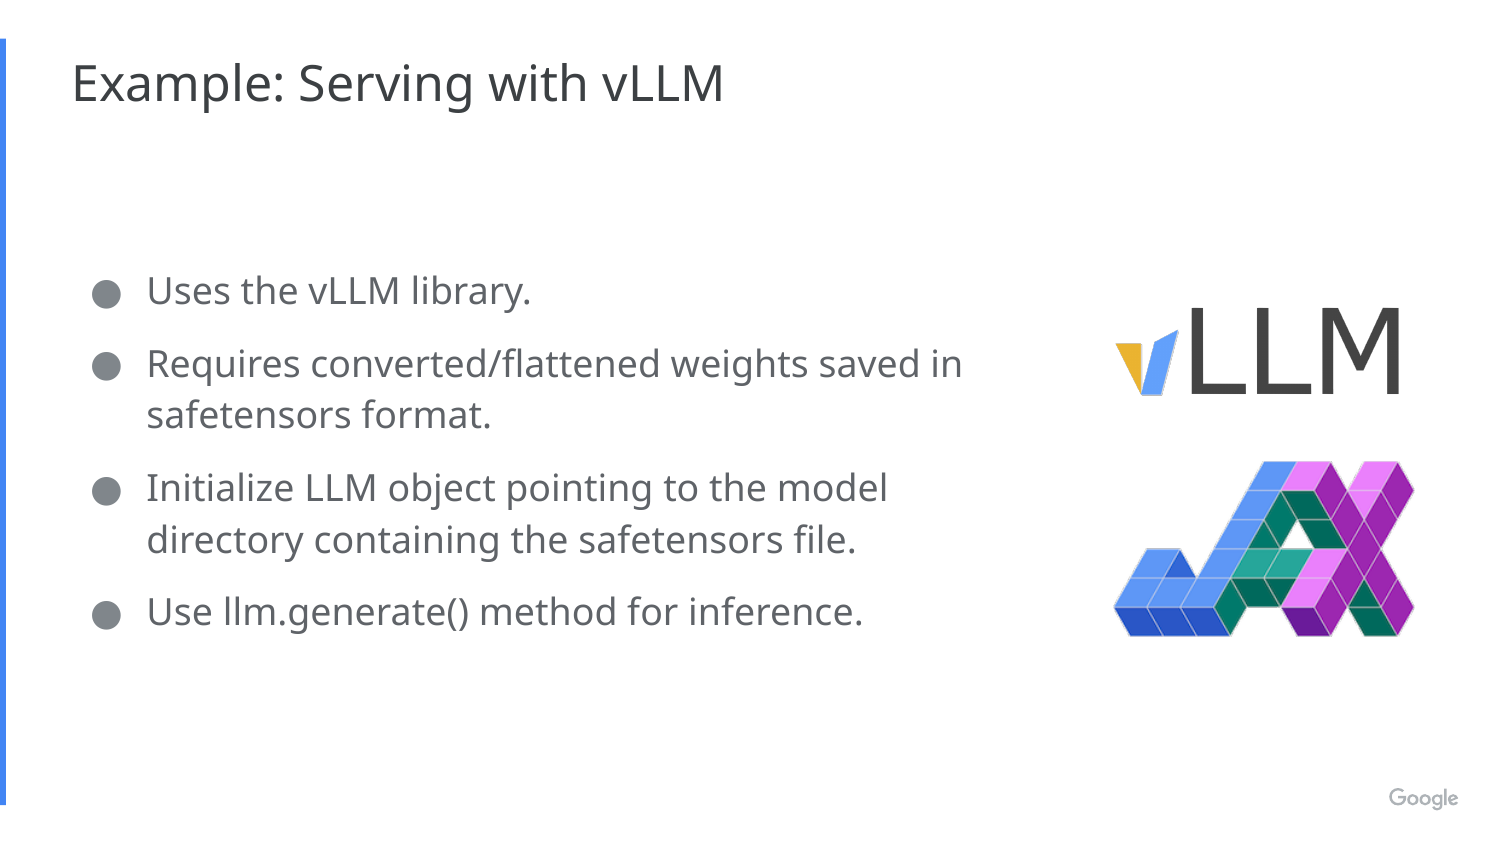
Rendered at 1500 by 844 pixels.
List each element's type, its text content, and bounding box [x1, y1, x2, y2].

title Example: Serving with vLLM [56, 43, 1336, 215]
list Uses the vLLM library. Requires converted/flattened weights saved in safetensors format. Initialize LLM object pointing to the model directory containing the safetensors file. Use llm.generate() method for inference. [56, 245, 1068, 751]
picture [1043, 287, 1484, 414]
picture [1112, 461, 1415, 637]
